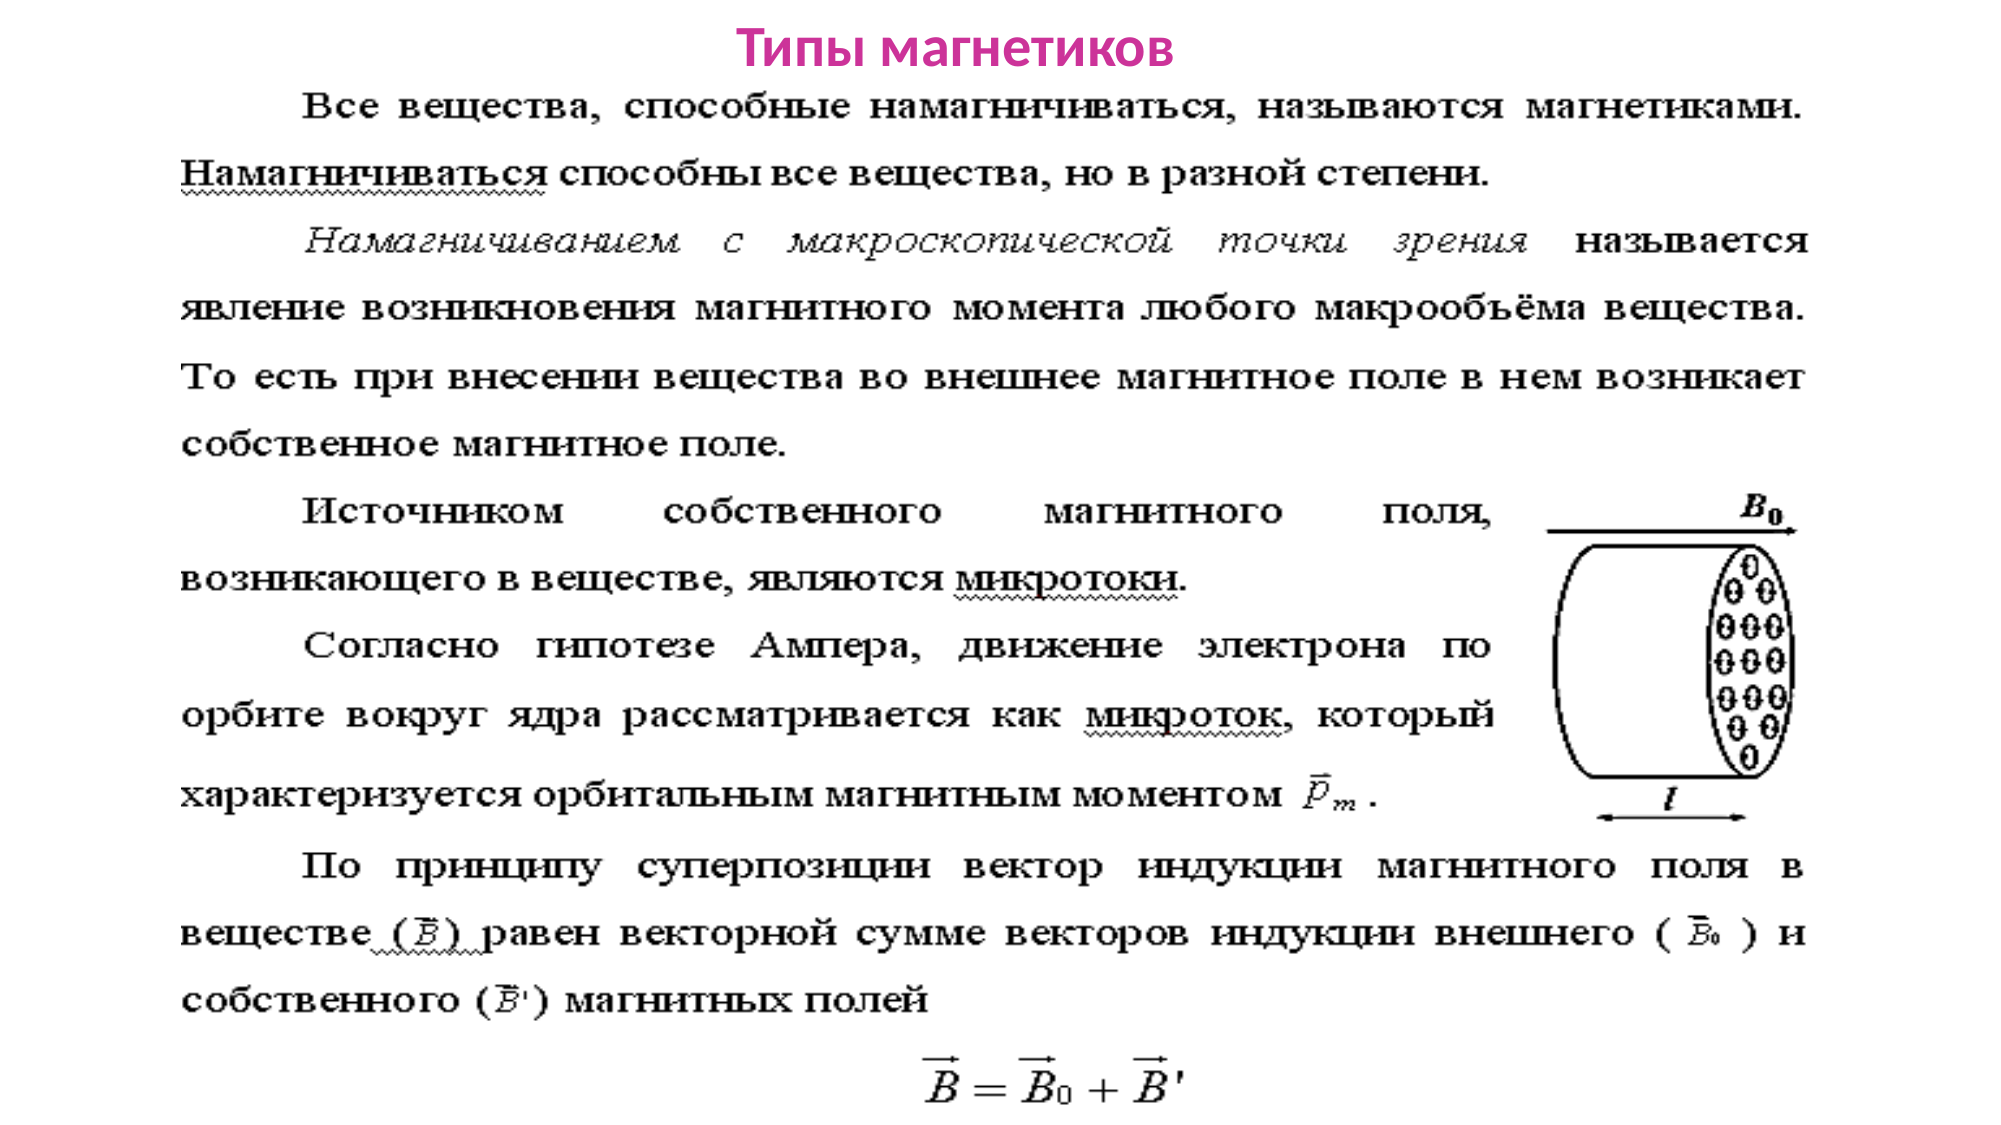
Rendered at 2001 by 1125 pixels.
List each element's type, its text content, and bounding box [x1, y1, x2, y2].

picture [181, 85, 1819, 1107]
text_box Типы магнетиков [721, 0, 1244, 85]
